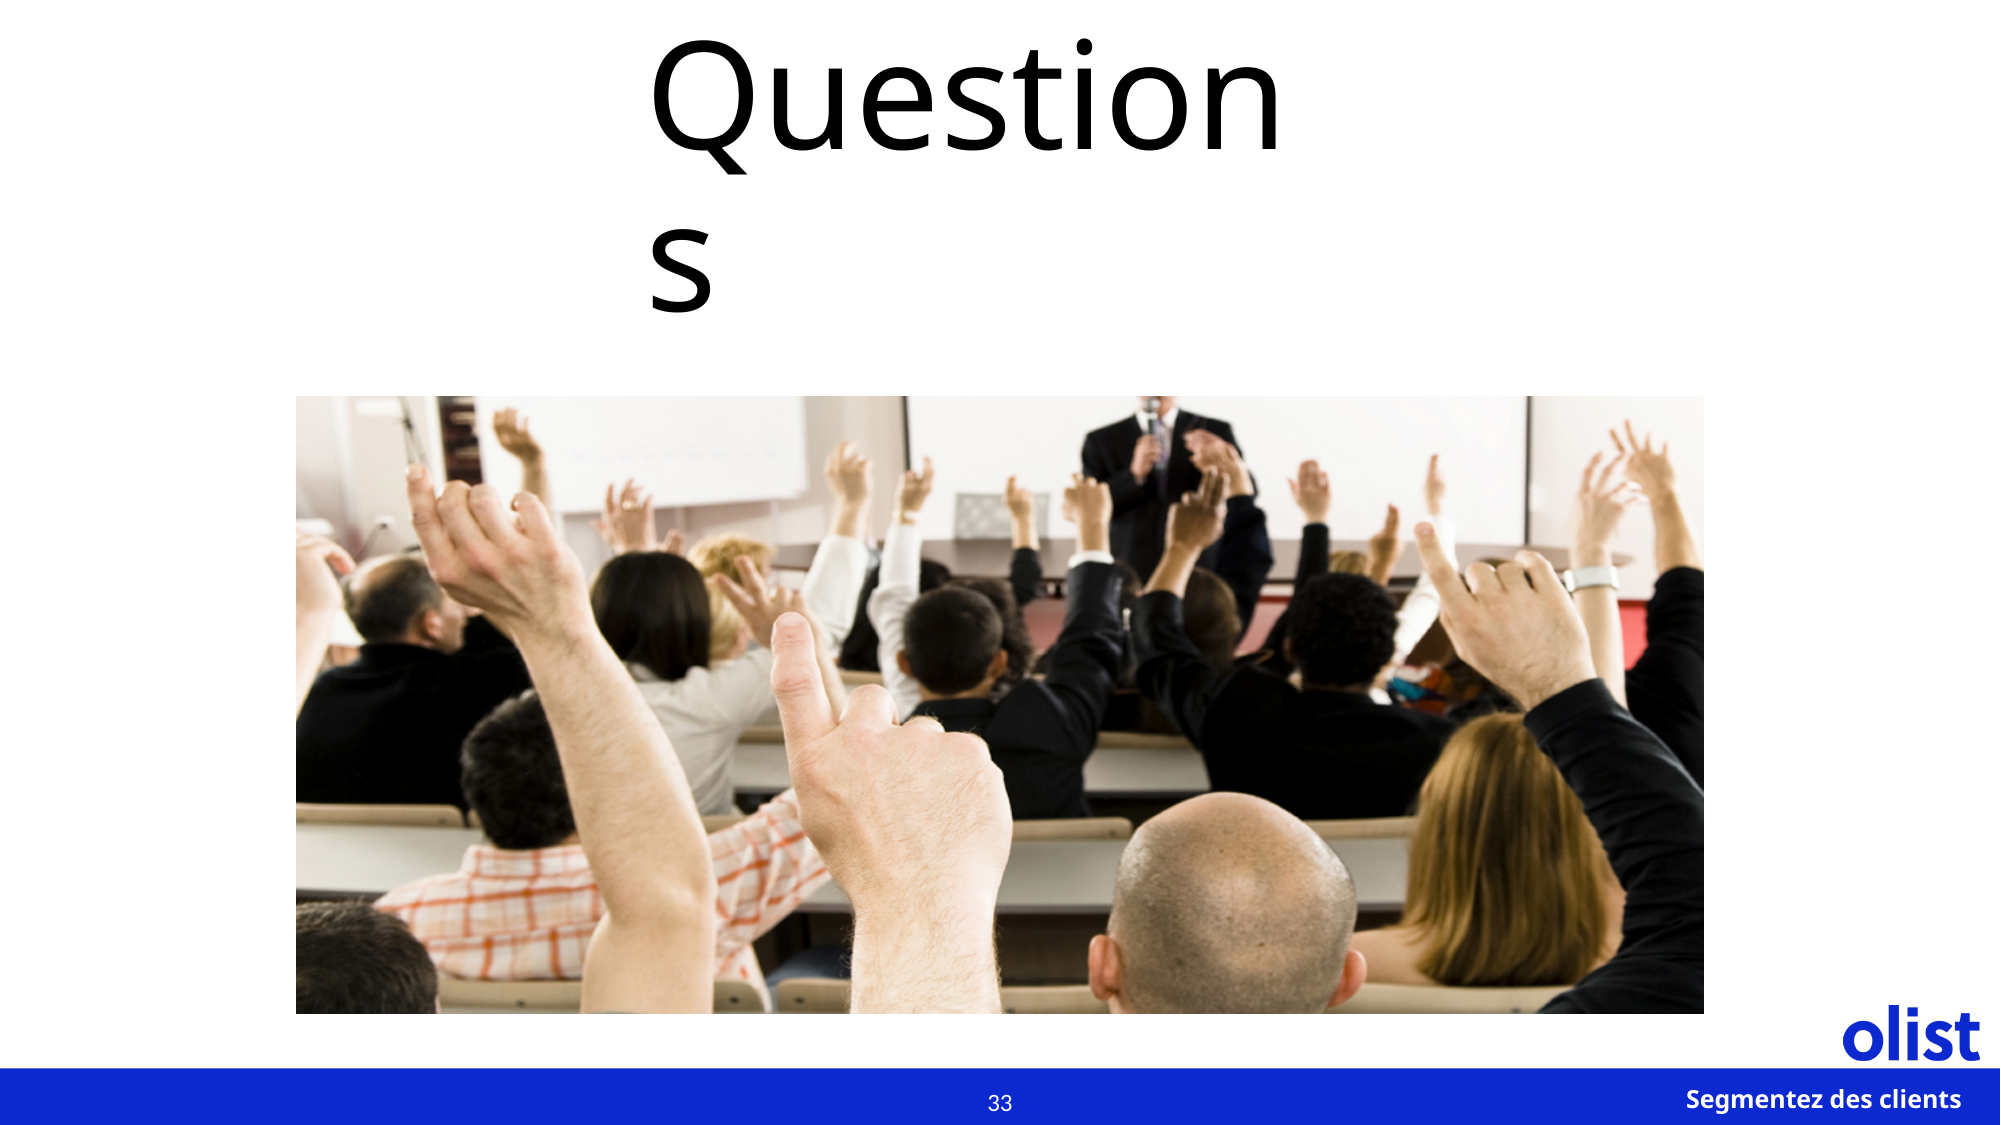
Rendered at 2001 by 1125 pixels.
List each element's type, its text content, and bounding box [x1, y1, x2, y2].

title Questions [630, 12, 1370, 352]
picture [296, 396, 1704, 1014]
picture [1843, 1005, 1980, 1061]
slide_number 33 [774, 1071, 1225, 1125]
